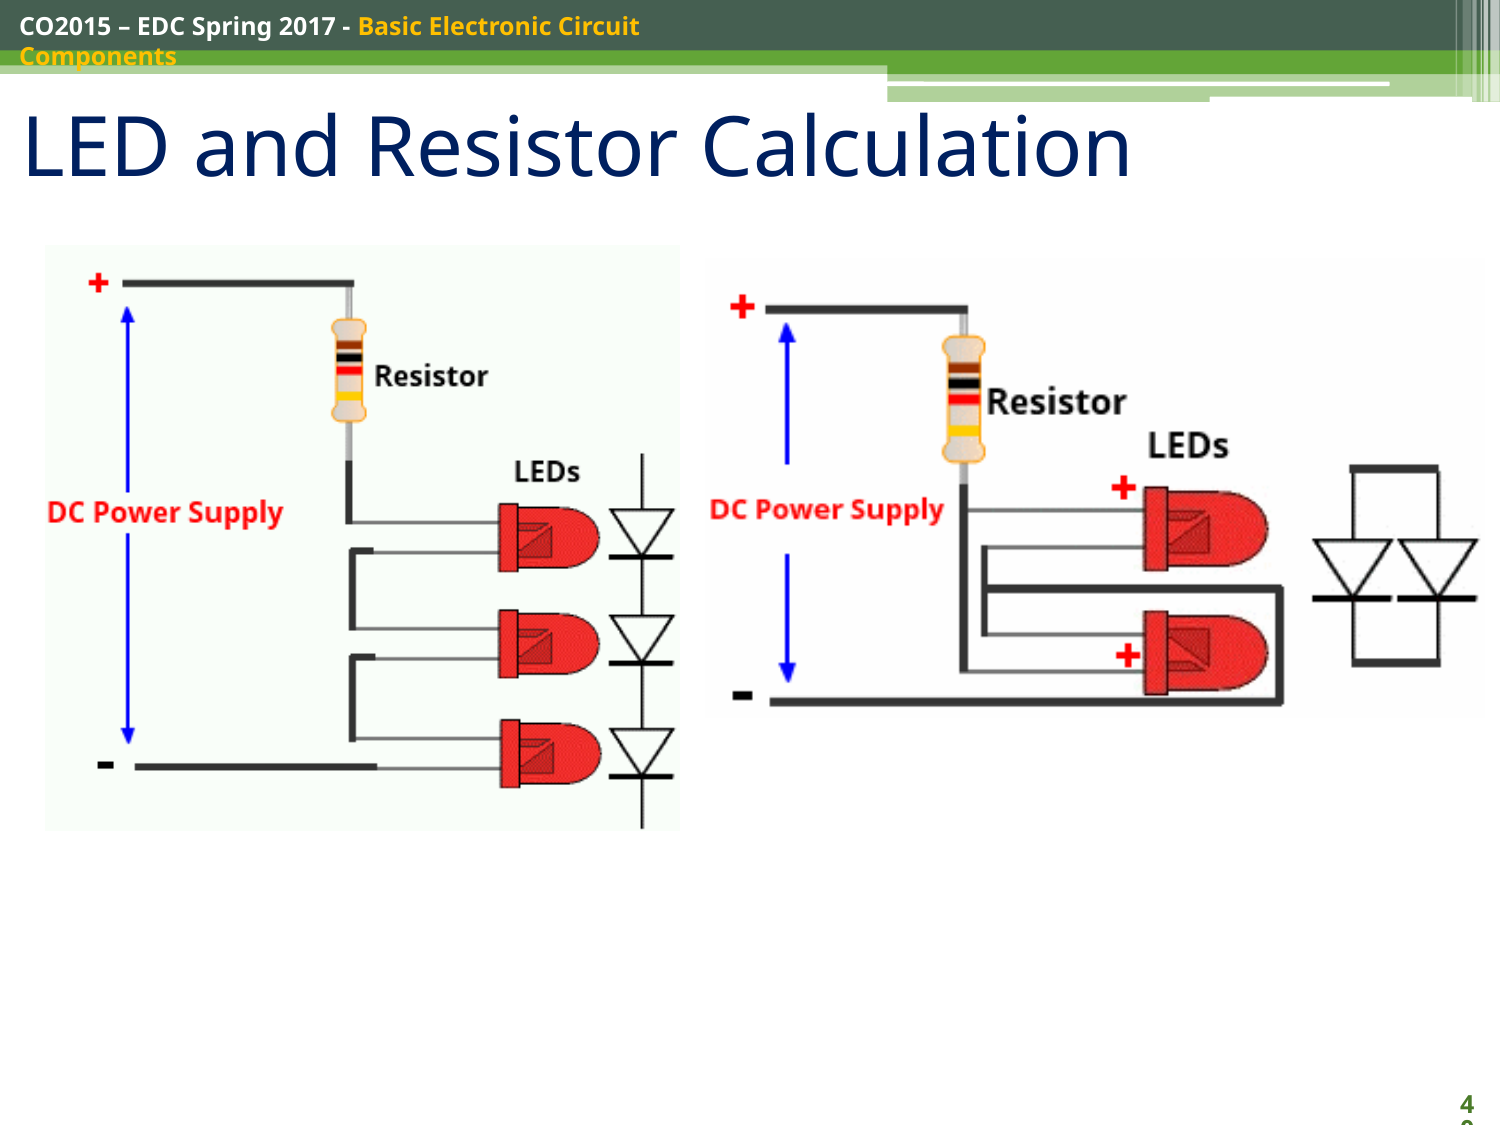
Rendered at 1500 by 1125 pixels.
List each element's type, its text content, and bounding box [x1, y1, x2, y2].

picture [704, 257, 1485, 718]
picture [45, 245, 681, 832]
title LED and Resistor Calculation [6, 77, 1485, 209]
